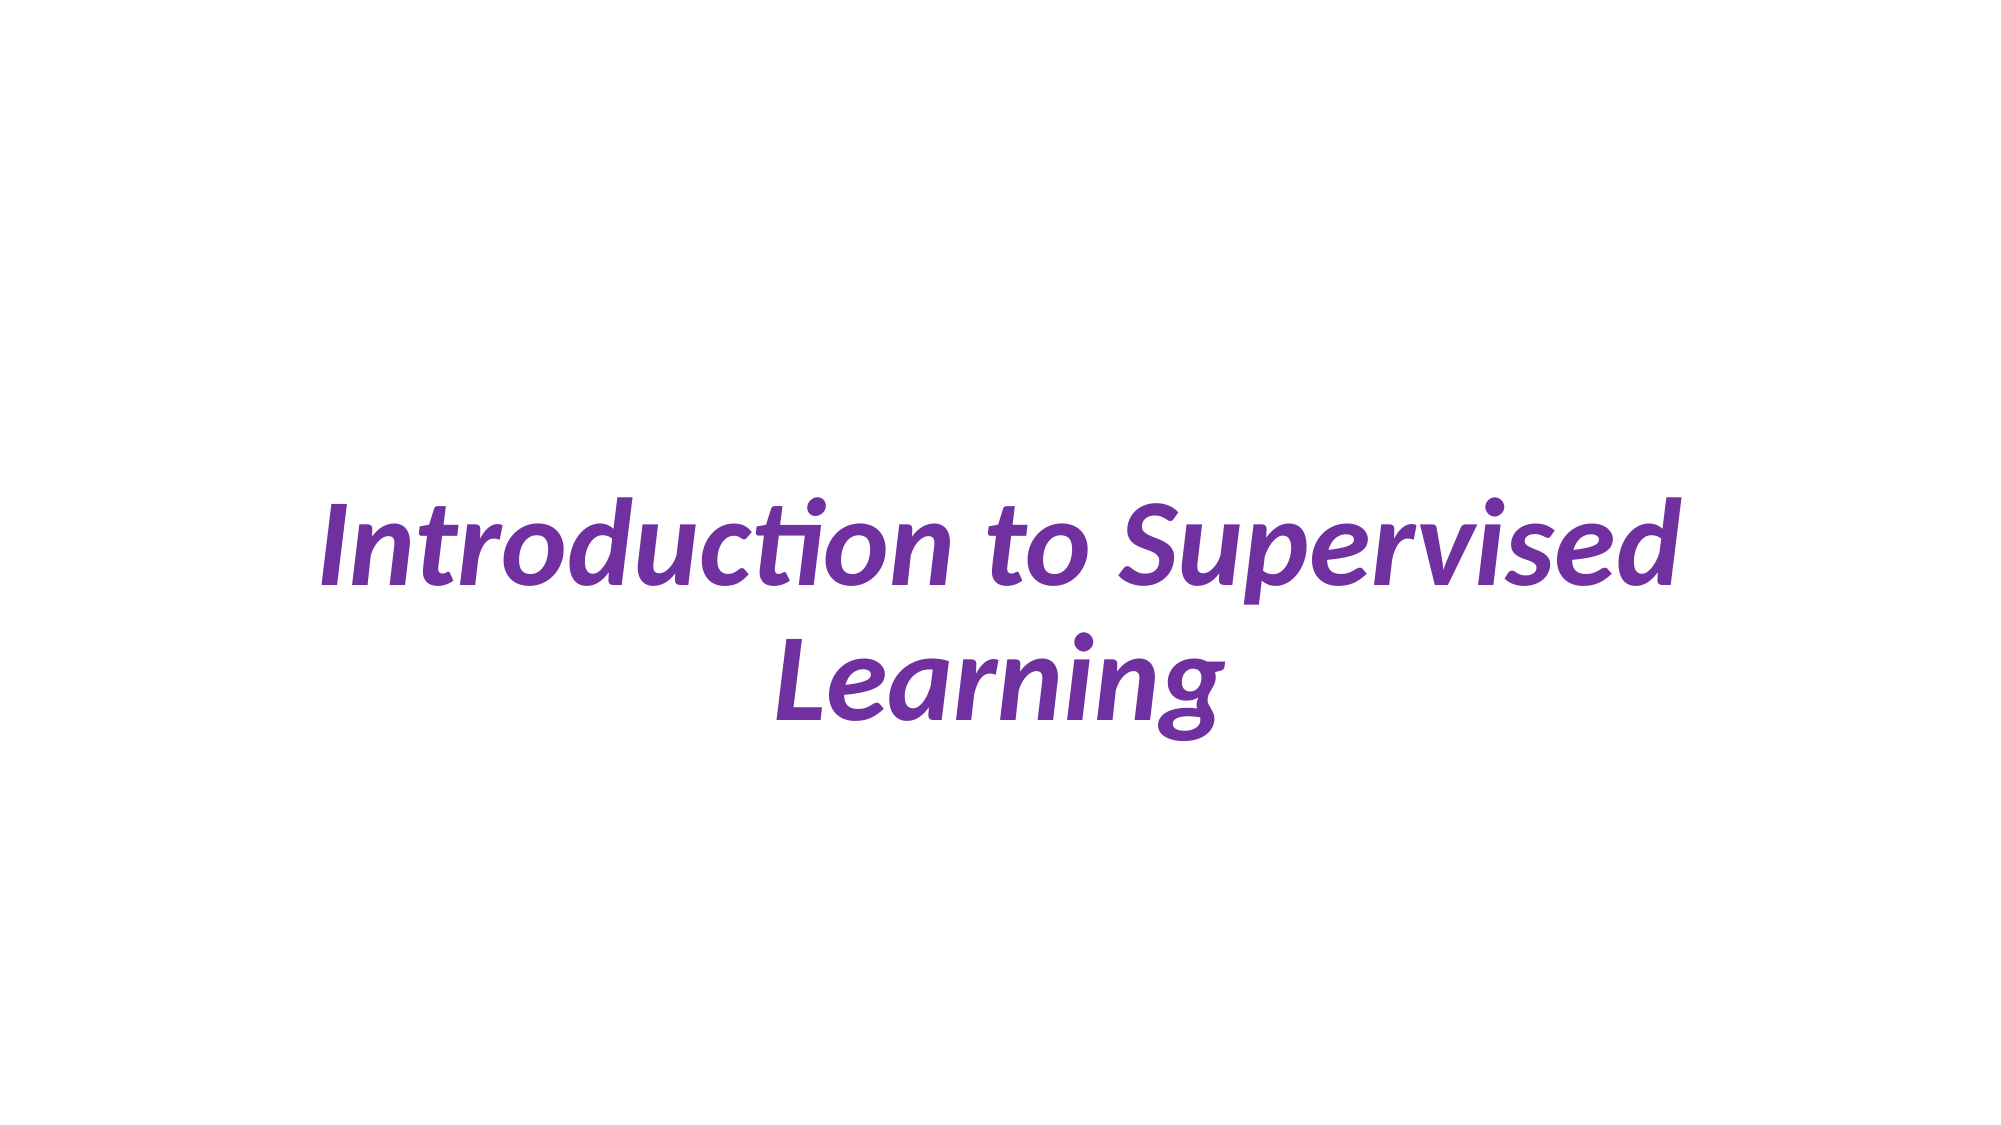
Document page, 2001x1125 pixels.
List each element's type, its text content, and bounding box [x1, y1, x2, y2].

list Introduction to Supervised Learning [137, 299, 1863, 1014]
